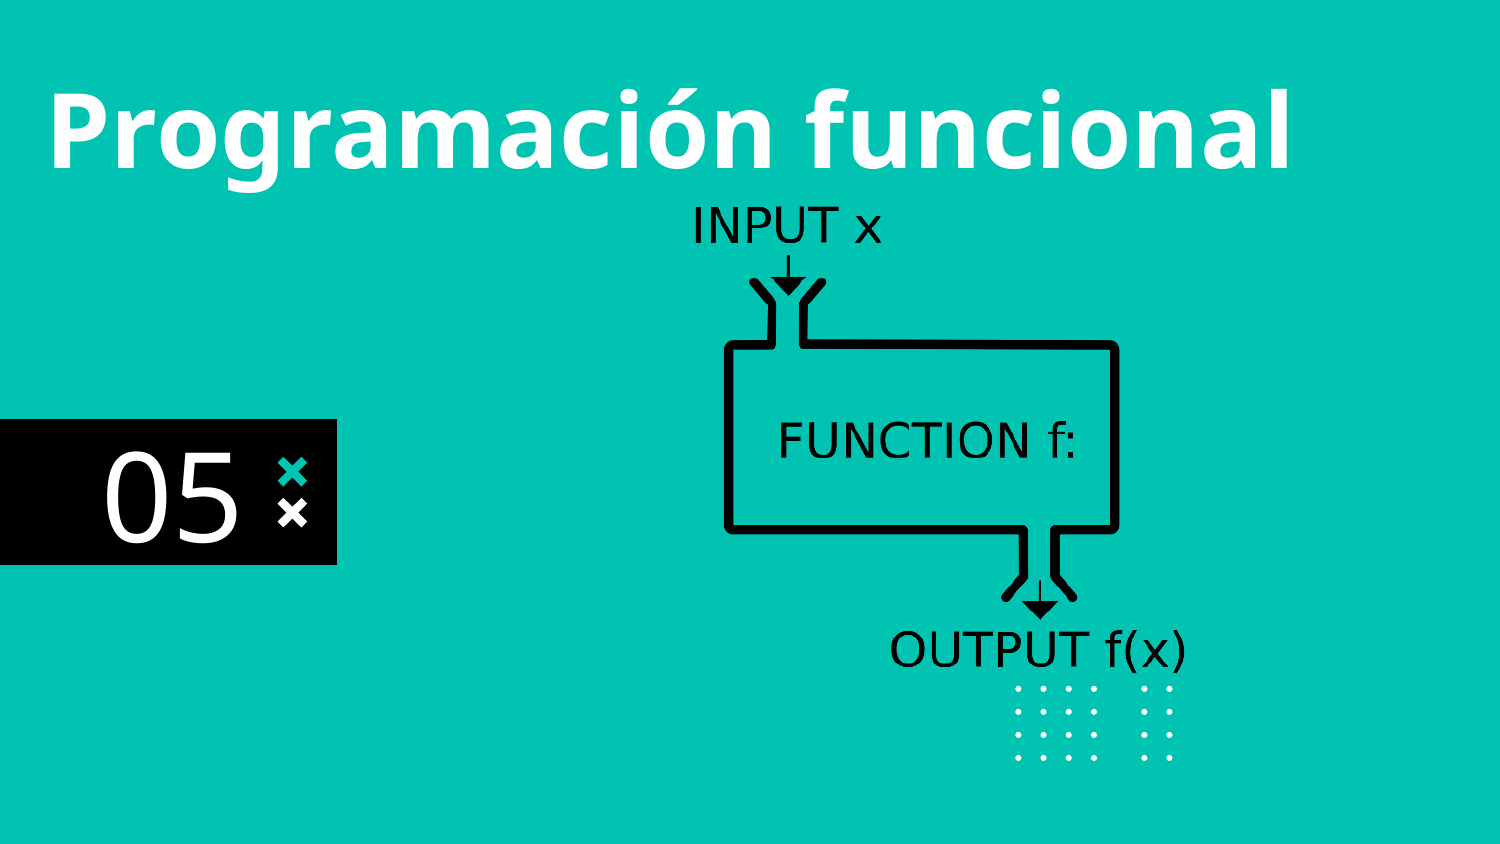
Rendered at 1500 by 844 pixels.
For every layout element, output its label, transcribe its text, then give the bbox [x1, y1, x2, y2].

title 05 [85, 432, 285, 552]
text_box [1014, 697, 1173, 762]
title Programación funcional [30, 48, 1441, 313]
picture [641, 149, 1227, 690]
